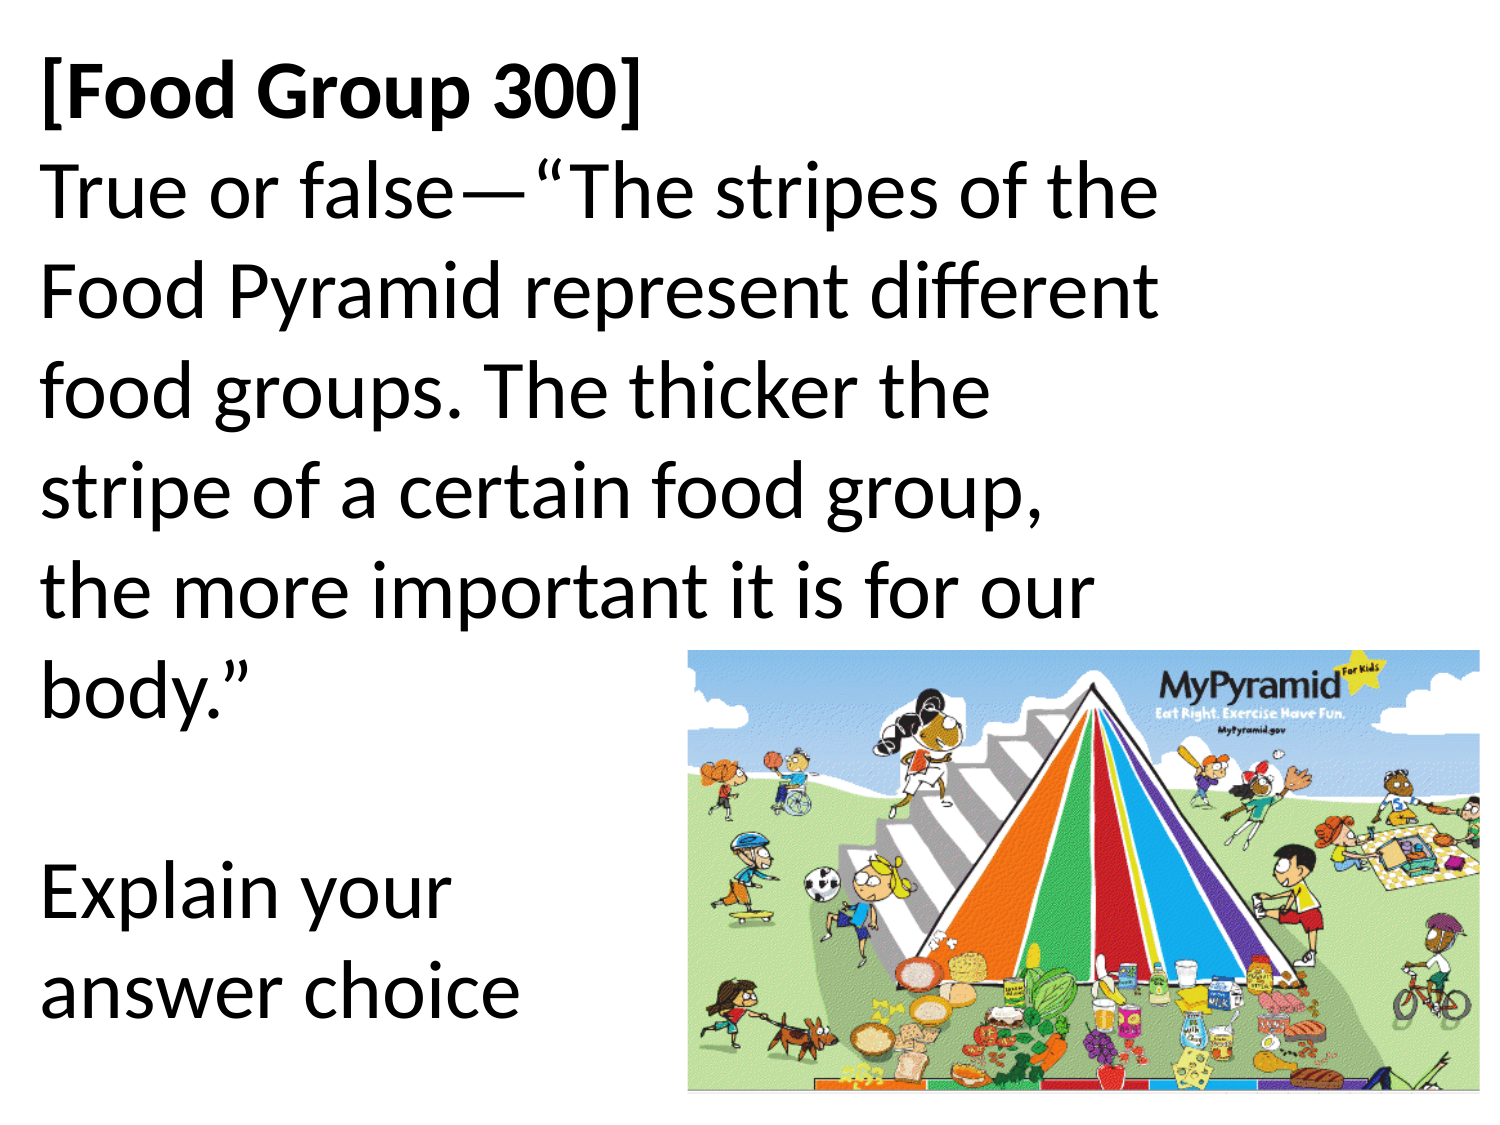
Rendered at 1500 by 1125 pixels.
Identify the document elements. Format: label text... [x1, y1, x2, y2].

text_box [Food Group 300] True or false—“The stripes of the Food Pyramid represent different food groups. The thicker the stripe of a certain food group, the more important it is for our body.” Explain your answer choice [24, 27, 1188, 1043]
picture [687, 649, 1480, 1094]
